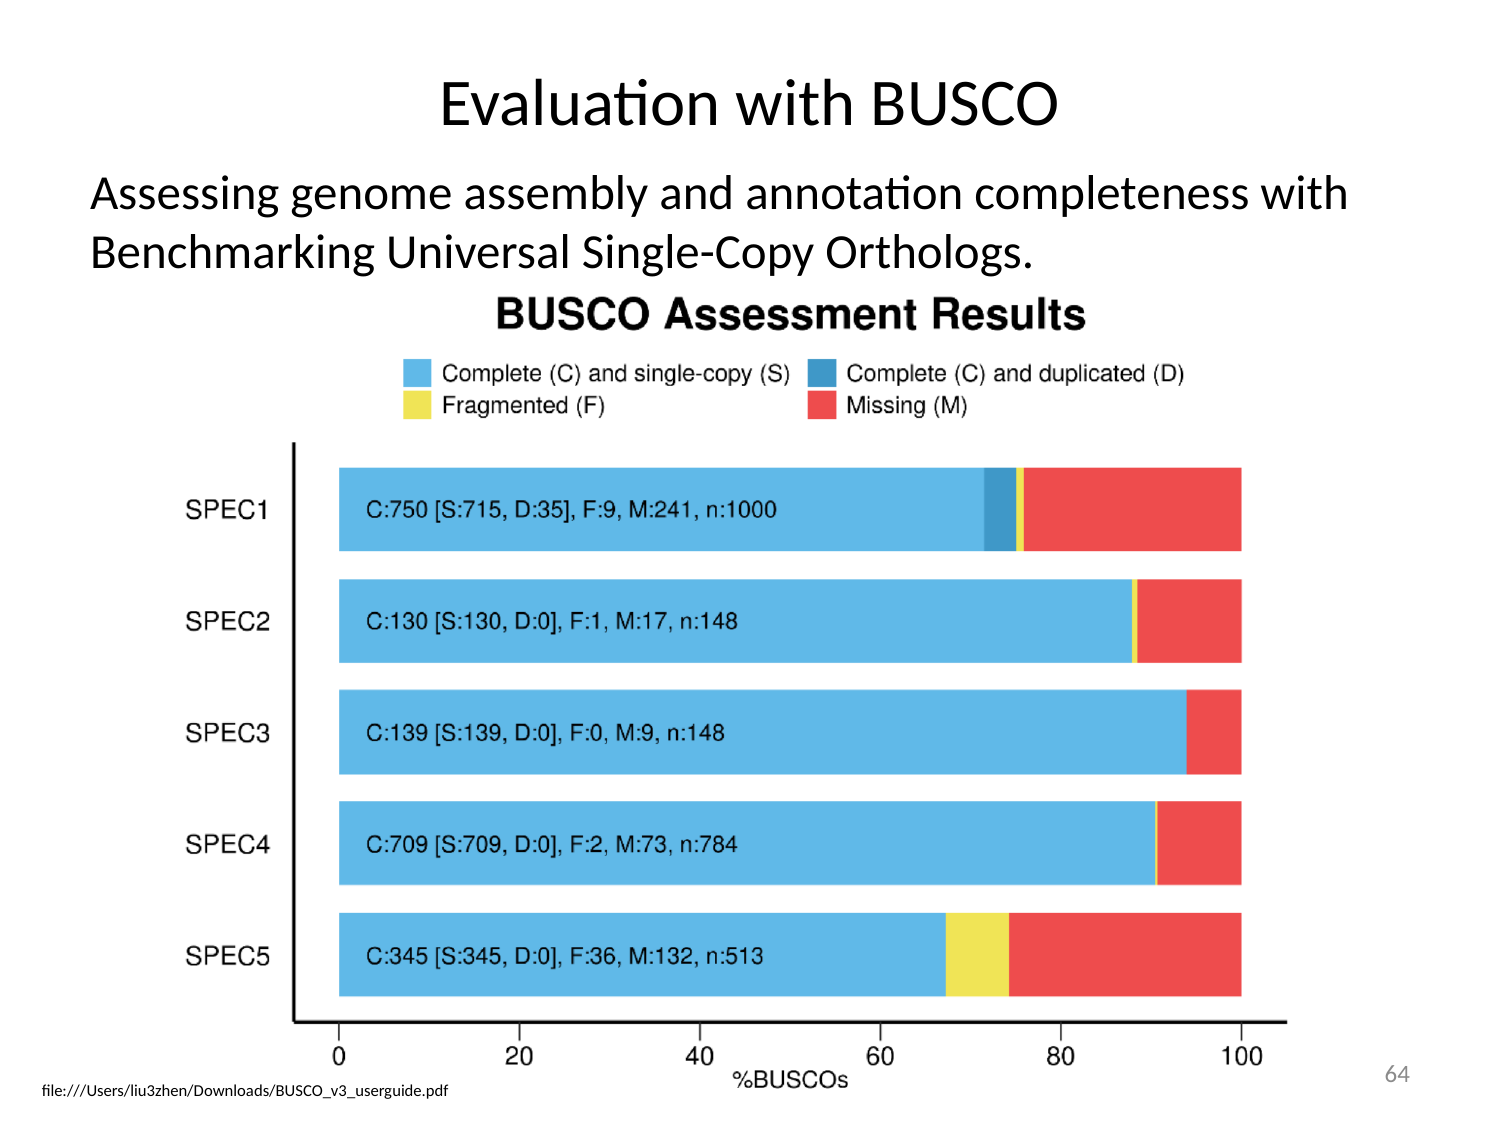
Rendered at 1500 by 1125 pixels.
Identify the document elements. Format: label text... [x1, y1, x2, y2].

picture [185, 279, 1290, 1100]
text_box file:///Users/liu3zhen/Downloads/BUSCO_v3_userguide.pdf [27, 1072, 184, 1108]
list Assessing genome assembly and annotation completeness with Benchmarking Universal Single-Copy Orthologs. [75, 153, 1425, 287]
title Evaluation with BUSCO [75, 45, 1425, 153]
slide_number 64 [1293, 1042, 1425, 1103]
